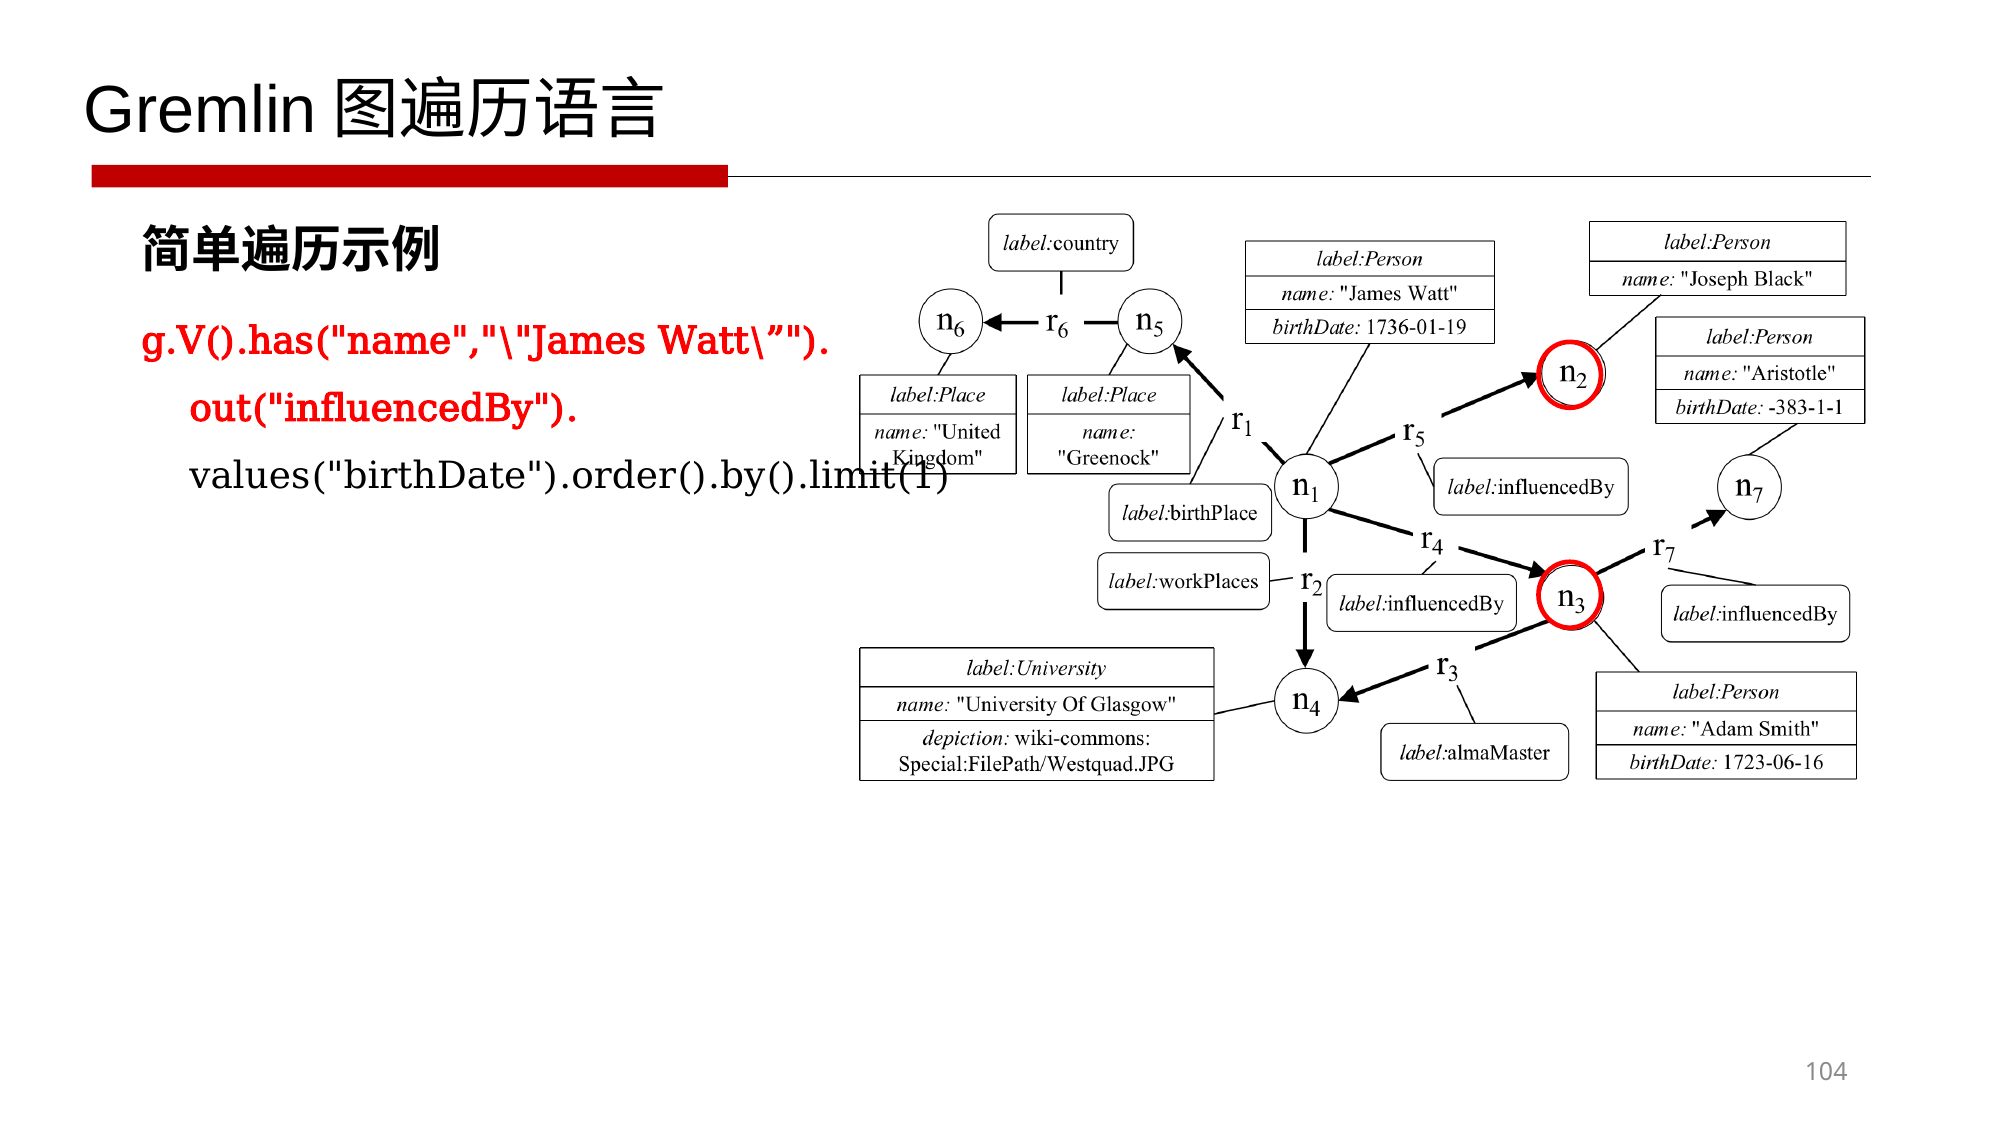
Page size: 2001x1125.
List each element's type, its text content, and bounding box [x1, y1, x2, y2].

text_box 简单遍历示例 [126, 210, 853, 285]
text_box [91, 177, 729, 188]
picture [853, 210, 1871, 783]
slide_number 104 [1412, 1042, 1863, 1103]
text_box Gremlin图遍历语言 [68, 58, 682, 153]
text_box g.V().has("name","\"James Watt\”"). out("influencedBy"). values("birthDate").order().by().limit(1) [126, 285, 853, 503]
text_box [91, 164, 729, 176]
